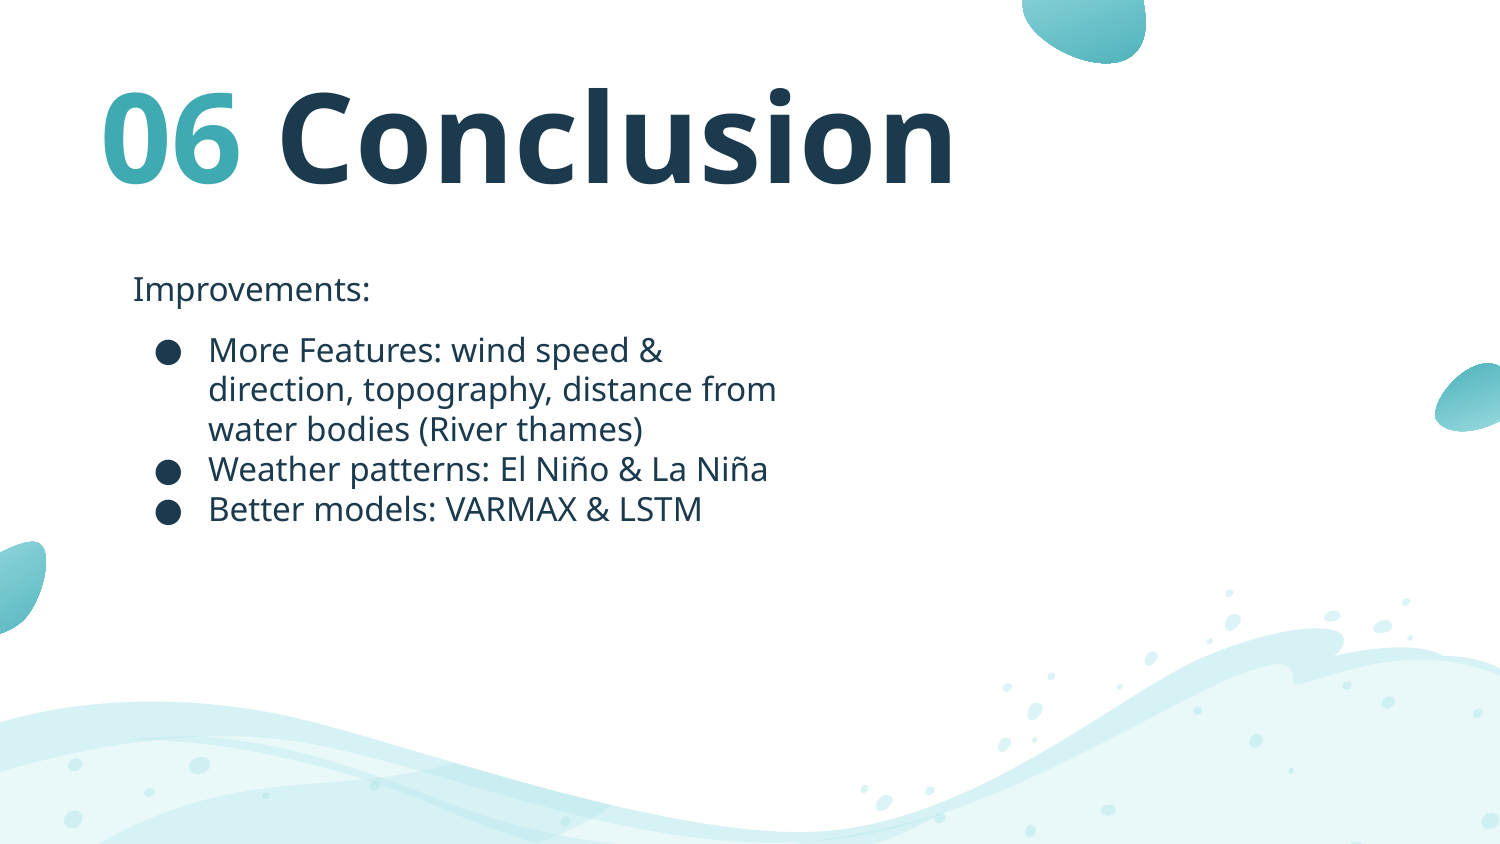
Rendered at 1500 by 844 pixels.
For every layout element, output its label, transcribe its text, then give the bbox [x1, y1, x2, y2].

subtitle Improvements: More Features: wind speed & direction, topography, distance from water bodies (River thames) Weather patterns: El Niño & La Niña Better models: VARMAX & LSTM [118, 252, 823, 630]
title 06 Conclusion [68, 43, 1333, 138]
